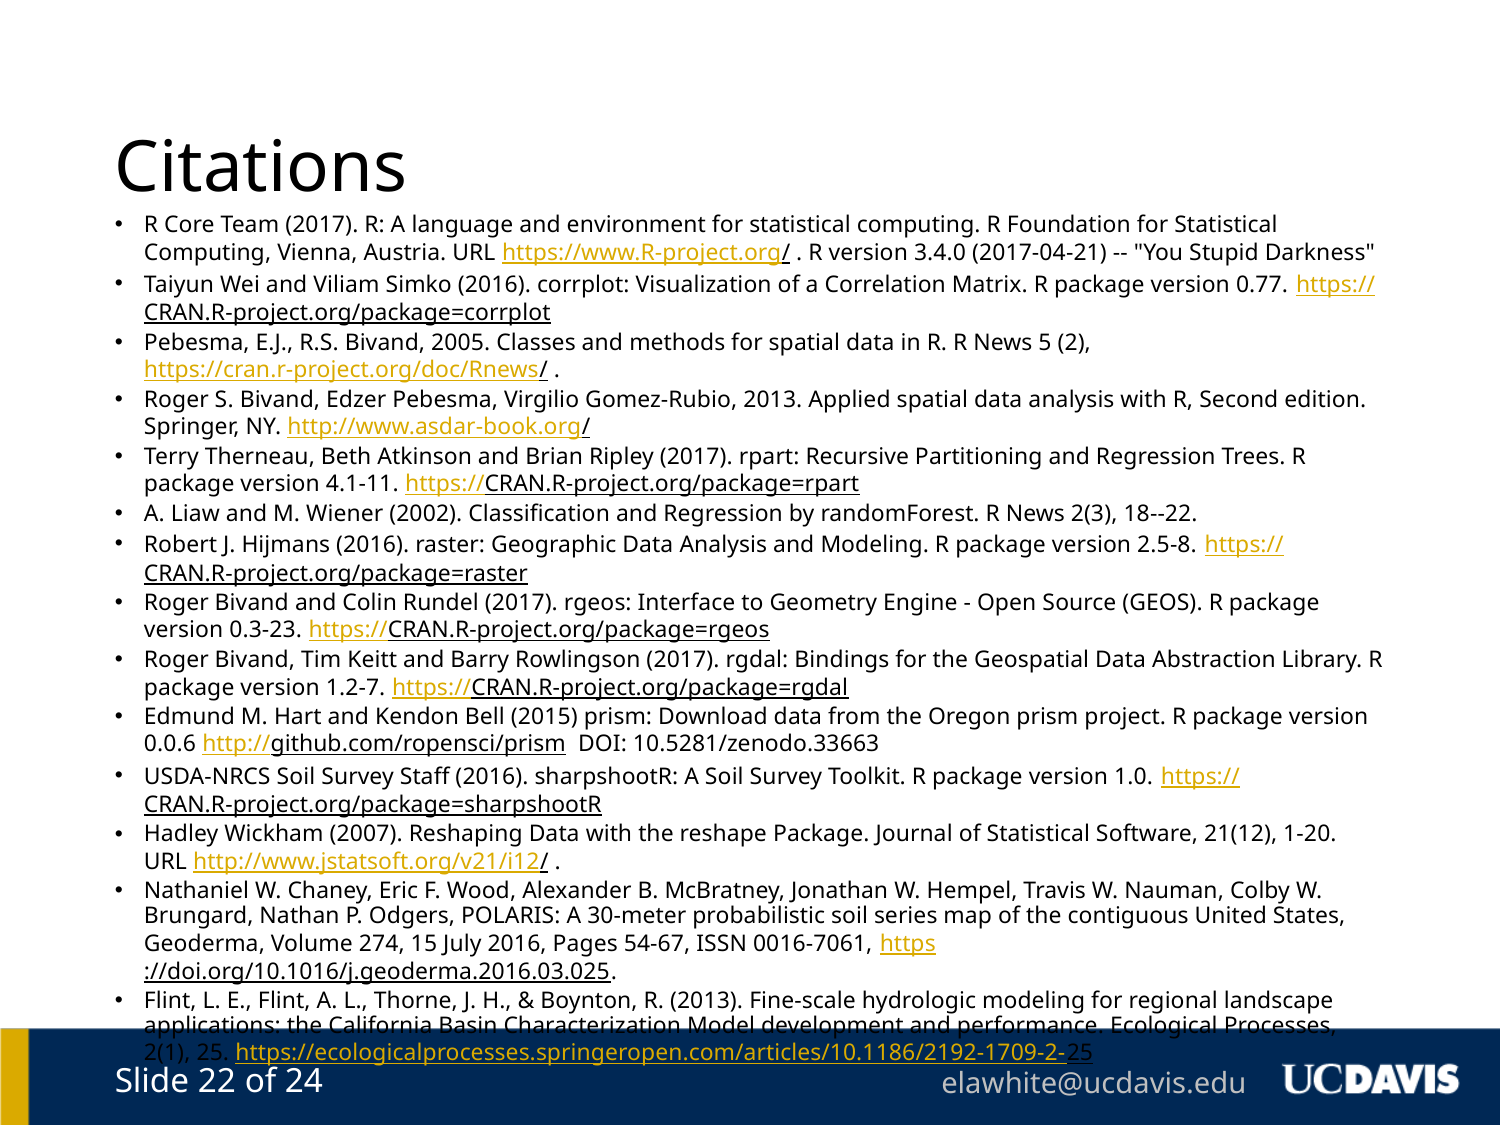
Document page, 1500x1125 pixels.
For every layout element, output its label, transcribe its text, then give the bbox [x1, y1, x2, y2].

picture [0, 1028, 1500, 1125]
title Citations [103, 59, 1397, 207]
list R Core Team (2017). R: A language and environment for statistical computing. R Foundation for Statistical Computing, Vienna, Austria. URL https://www.R-project.org/ . R version 3.4.0 (2017-04-21) -- "You Stupid Darkness" Taiyun Wei and Viliam Simko (2016). corrplot: Visualization of a Correlation Matrix. R package version 0.77. https://CRAN.R-project.org/package=corrplot Pebesma, E.J., R.S. Bivand, 2005. Classes and methods for spatial data in R. R News 5 (2), https://cran.r-project.org/doc/Rnews/ . Roger S. Bivand, Edzer Pebesma, Virgilio Gomez-Rubio, 2013. Applied spatial data analysis with R, Second edition. Springer, NY. http://www.asdar-book.org/ Terry Therneau, Beth Atkinson and Brian Ripley (2017). rpart: Recursive Partitioning and Regression Trees. R package version 4.1-11. https://CRAN.R-project.org/package=rpart A. Liaw and M. Wiener (2002). Classification and Regression by randomForest. R News 2(3), 18--22. Robert J. Hijmans (2016). raster: Geographic Data Analysis and Modeling. R package version 2.5-8. https://CRAN.R-project.org/package=raster Roger Bivand and Colin Rundel (2017). rgeos: Interface to Geometry Engine - Open Source (GEOS). R package version 0.3-23. https://CRAN.R-project.org/package=rgeos Roger Bivand, Tim Keitt and Barry Rowlingson (2017). rgdal: Bindings for the Geospatial Data Abstraction Library. R package version 1.2-7. https://CRAN.R-project.org/package=rgdal Edmund M. Hart and Kendon Bell (2015) prism: Download data from the Oregon prism project. R package version 0.0.6 http://github.com/ropensci/prism DOI: 10.5281/zenodo.33663 USDA-NRCS Soil Survey Staff (2016). sharpshootR: A Soil Survey Toolkit. R package version 1.0. https://CRAN.R-project.org/package=sharpshootR Hadley Wickham (2007). Reshaping Data with the reshape Package. Journal of Statistical Software, 21(12), 1-20. URL http://www.jstatsoft.org/v21/i12/ . Nathaniel W. Chaney, Eric F. Wood, Alexander B. McBratney, Jonathan W. Hempel, Travis W. Nauman, Colby W. Brungard, Nathan P. Odgers, POLARIS: A 30-meter probabilistic soil series map of the contiguous United States, Geoderma, Volume 274, 15 July 2016, Pages 54-67, ISSN 0016-7061, https://doi.org/10.1016/j.geoderma.2016.03.025. Flint, L. E., Flint, A. L., Thorne, J. H., & Boynton, R. (2013). Fine-scale hydrologic modeling for regional landscape applications: the California Basin Characterization Model development and performance. Ecological Processes, 2(1), 25. https://ecologicalprocesses.springeropen.com/articles/10.1186/2192-1709-2-25 [103, 207, 1397, 1026]
